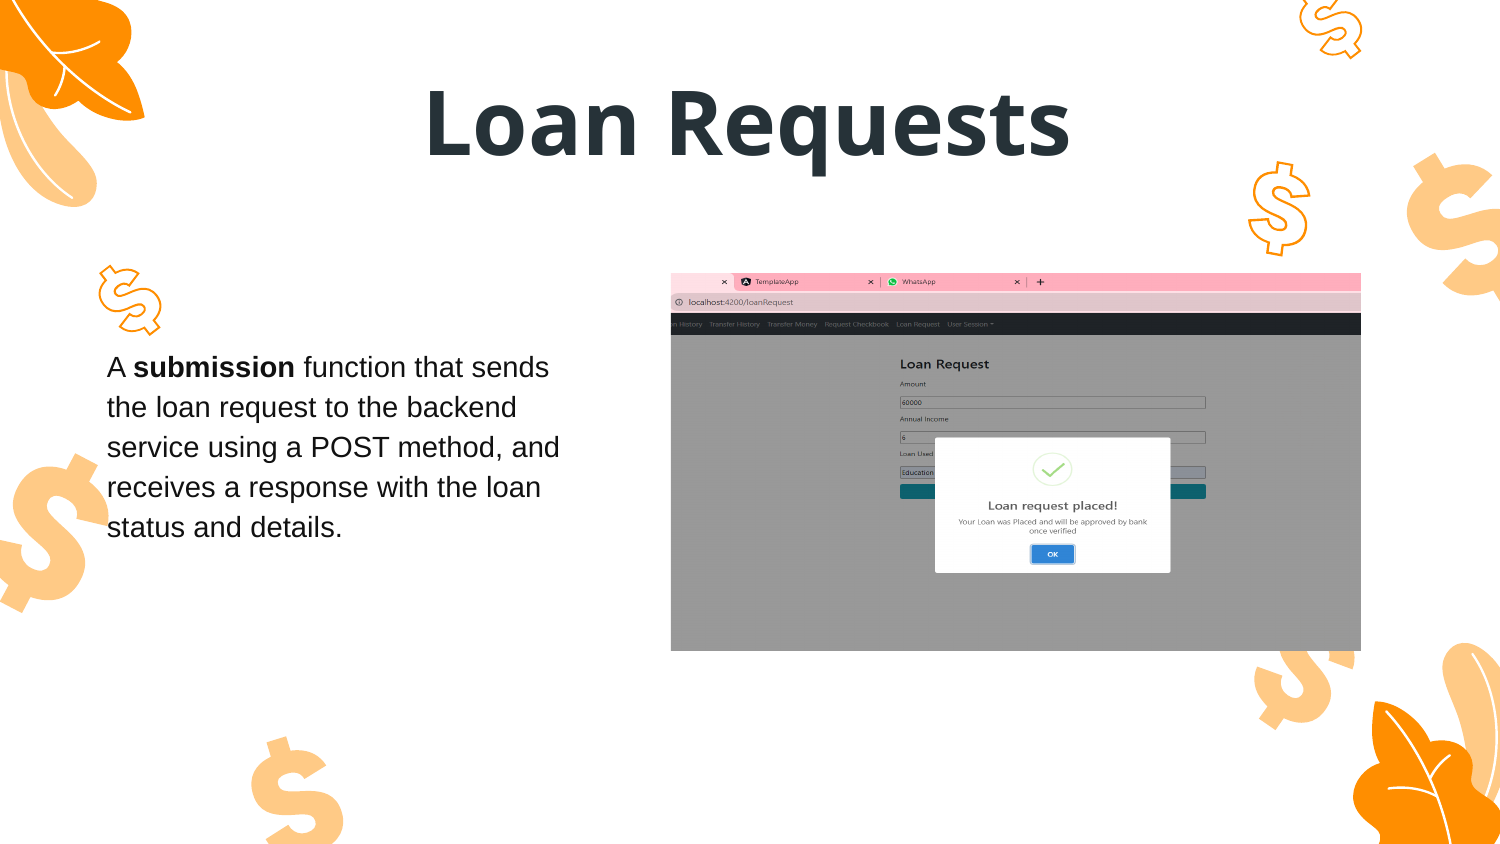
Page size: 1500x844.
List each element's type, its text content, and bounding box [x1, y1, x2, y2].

text_box [1254, 659, 1332, 731]
text_box [98, 264, 162, 327]
picture [670, 193, 1362, 651]
text_box A submission function that sends the loan request to the backend service using a POST method, and receives a response with the loan status and details. [91, 327, 582, 559]
text_box [1253, 161, 1310, 191]
text_box [1328, 659, 1355, 670]
title Loan Requests [225, 87, 1269, 151]
